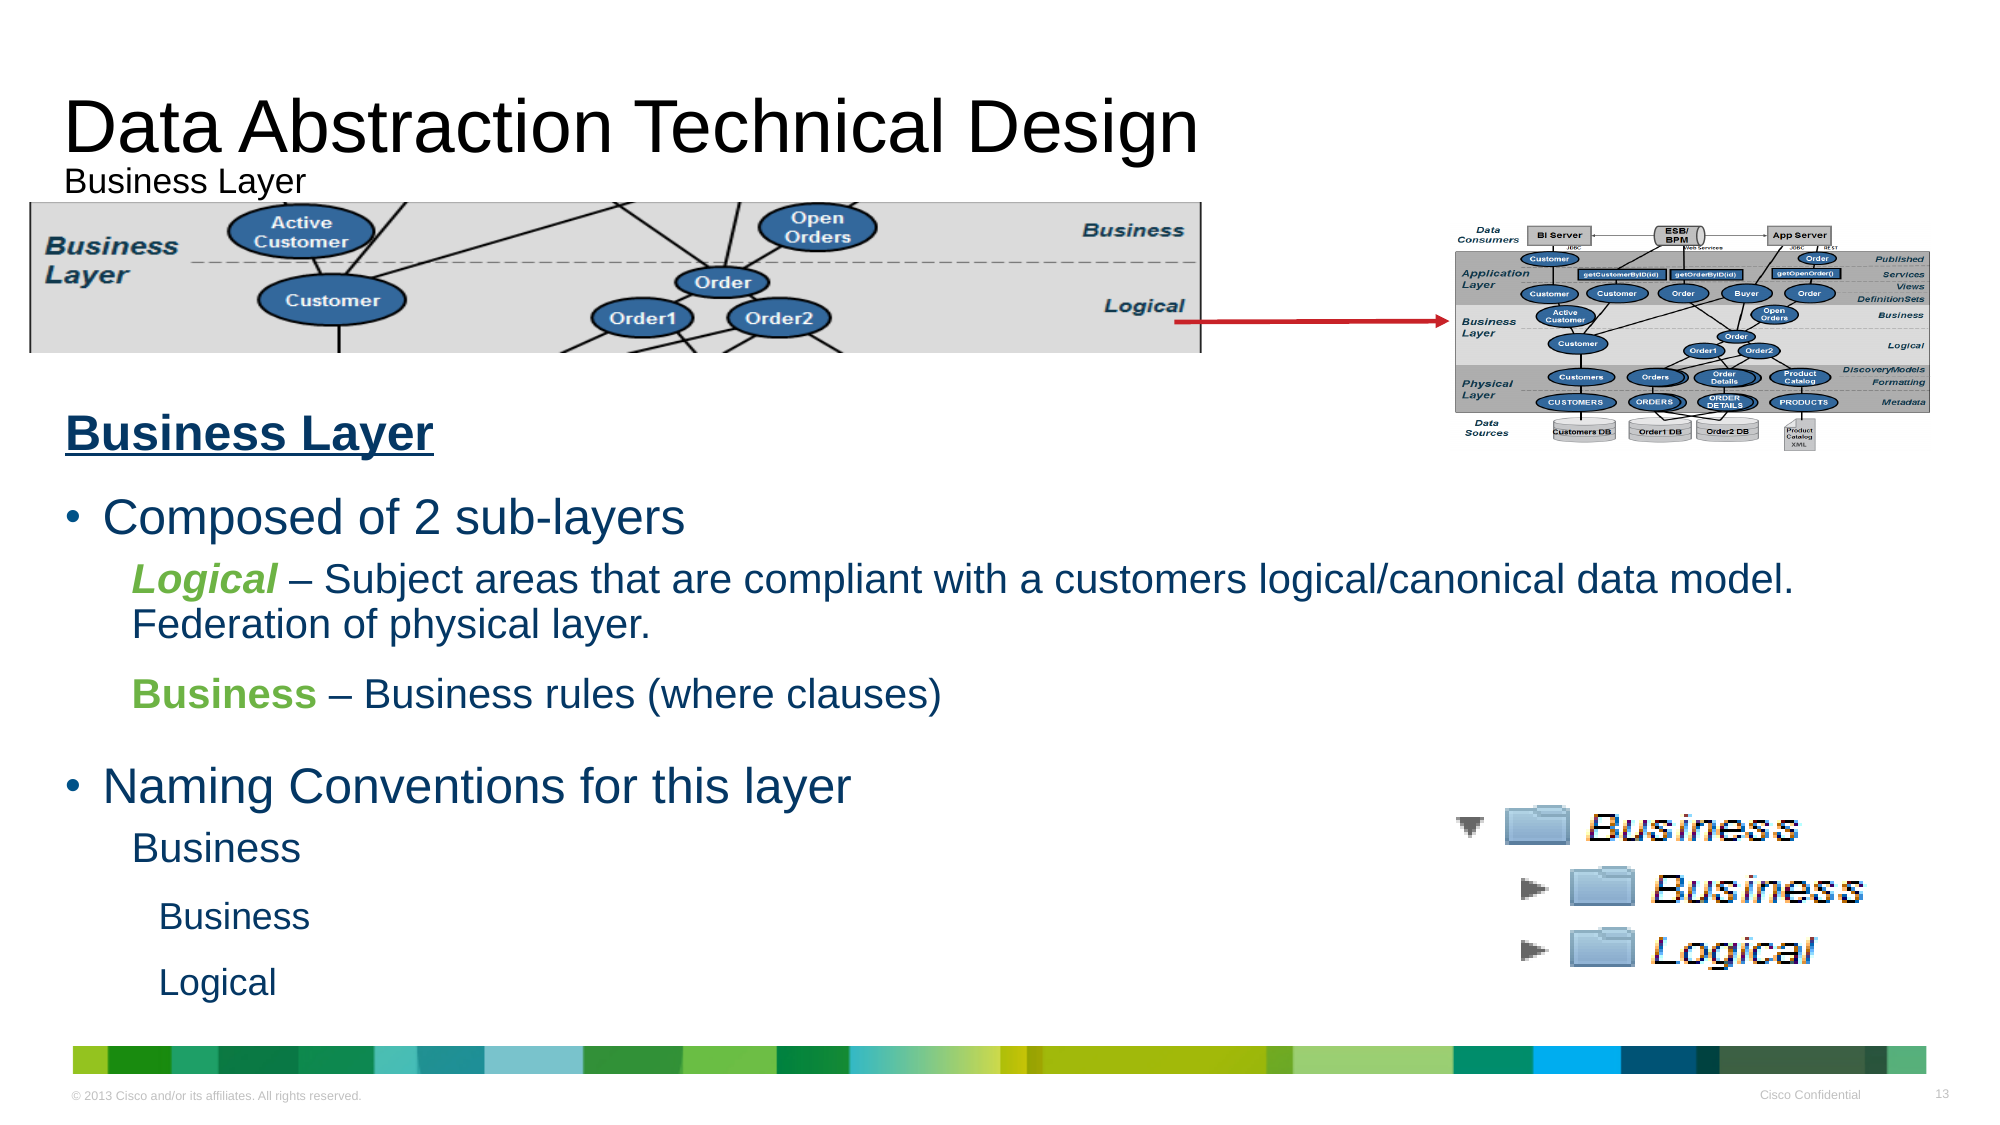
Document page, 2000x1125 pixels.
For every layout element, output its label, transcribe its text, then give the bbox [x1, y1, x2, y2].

picture [1697, 1046, 1927, 1074]
picture [25, 202, 1205, 353]
picture [1450, 221, 1931, 451]
text_box [1210, 314, 1445, 328]
picture [72, 1046, 1533, 1074]
list Business Layer Composed of 2 sub-layers Logical – Subject areas that are compliant with a customers logical/canonical data model. Federation of physical layer. Business – Business rules (where clauses) Naming Conventions for this layer Business Business Logical [49, 399, 1967, 1025]
picture [1440, 799, 1904, 980]
title Data Abstraction Technical Design Business Layer [50, 70, 1927, 209]
